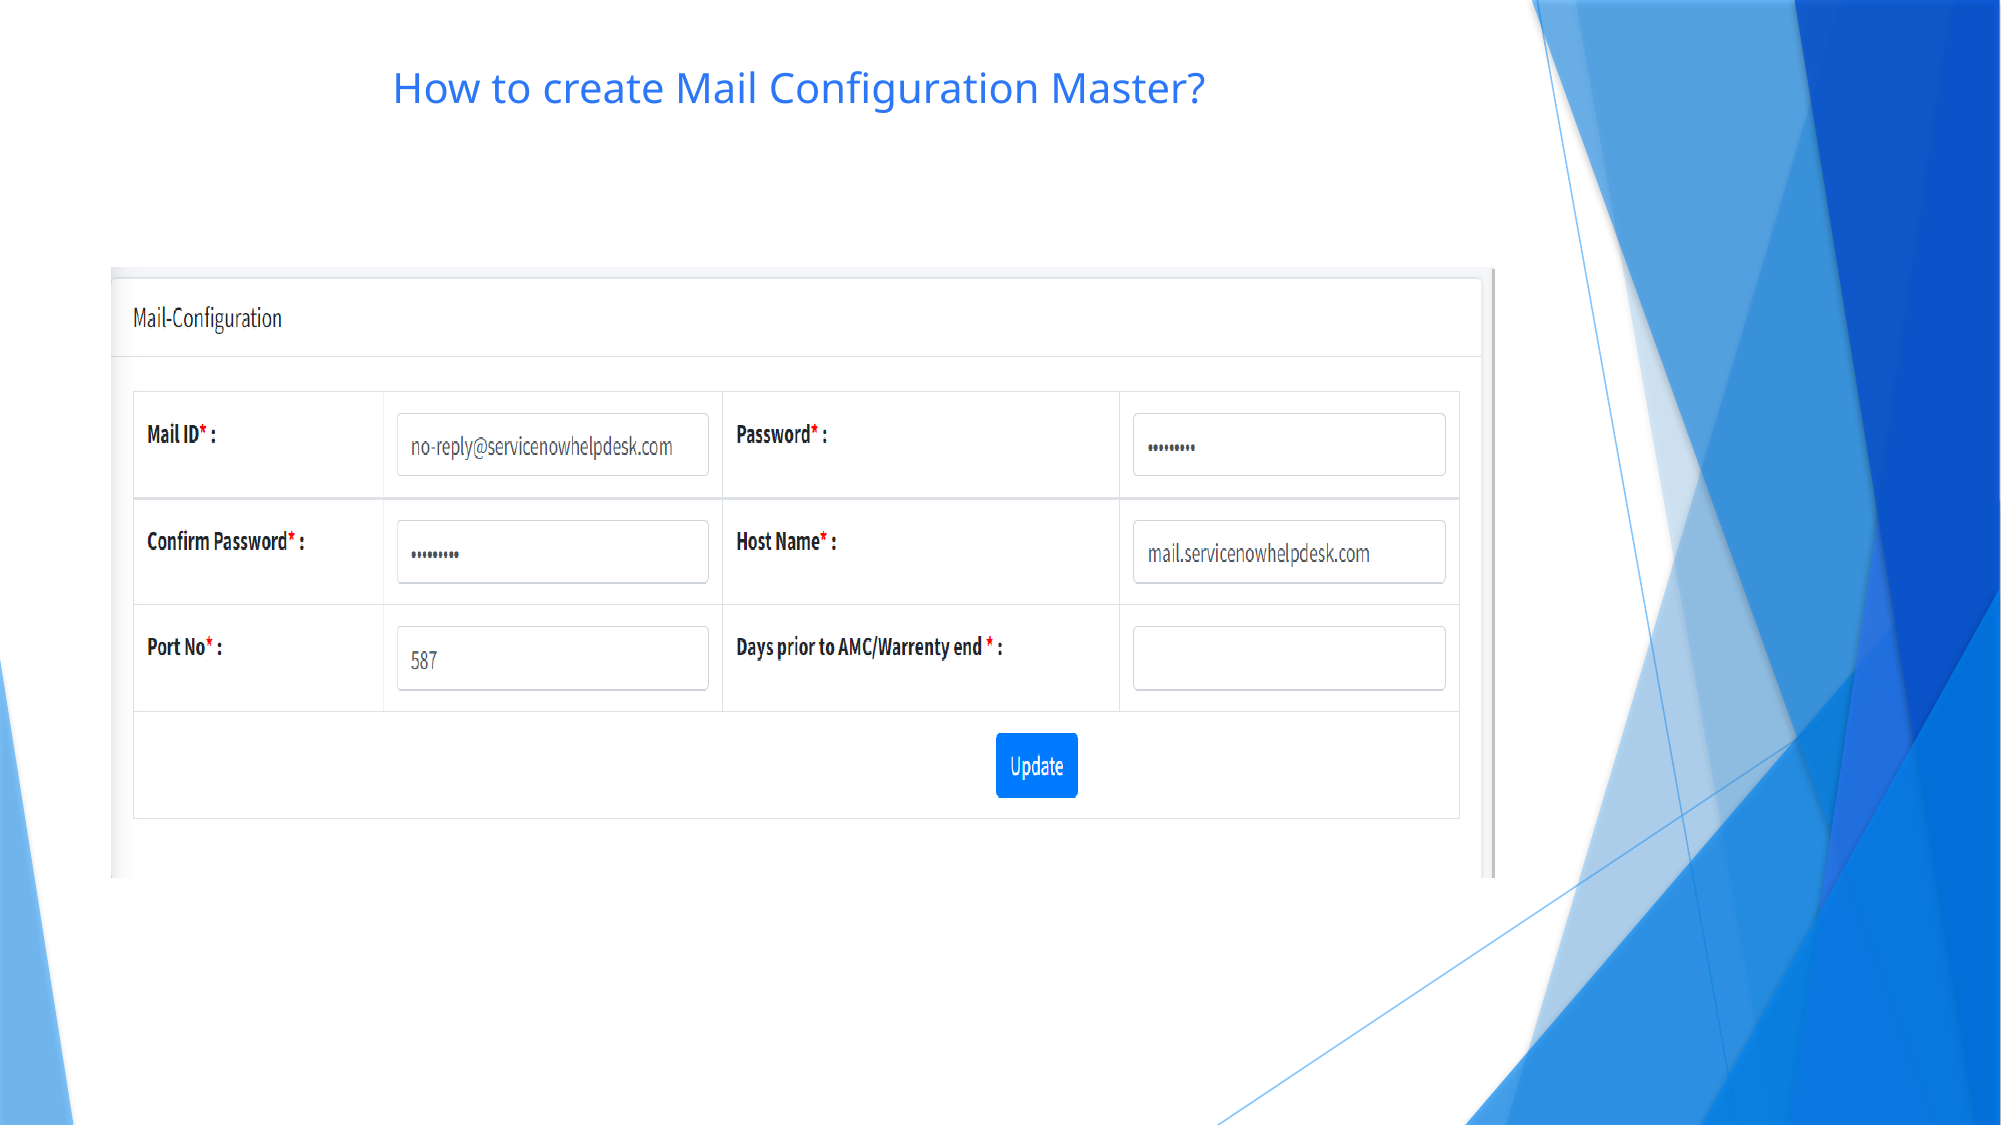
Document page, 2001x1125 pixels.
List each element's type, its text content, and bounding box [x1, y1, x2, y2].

title How to create Mail Configuration Master? [377, 54, 1308, 132]
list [110, 267, 1496, 879]
